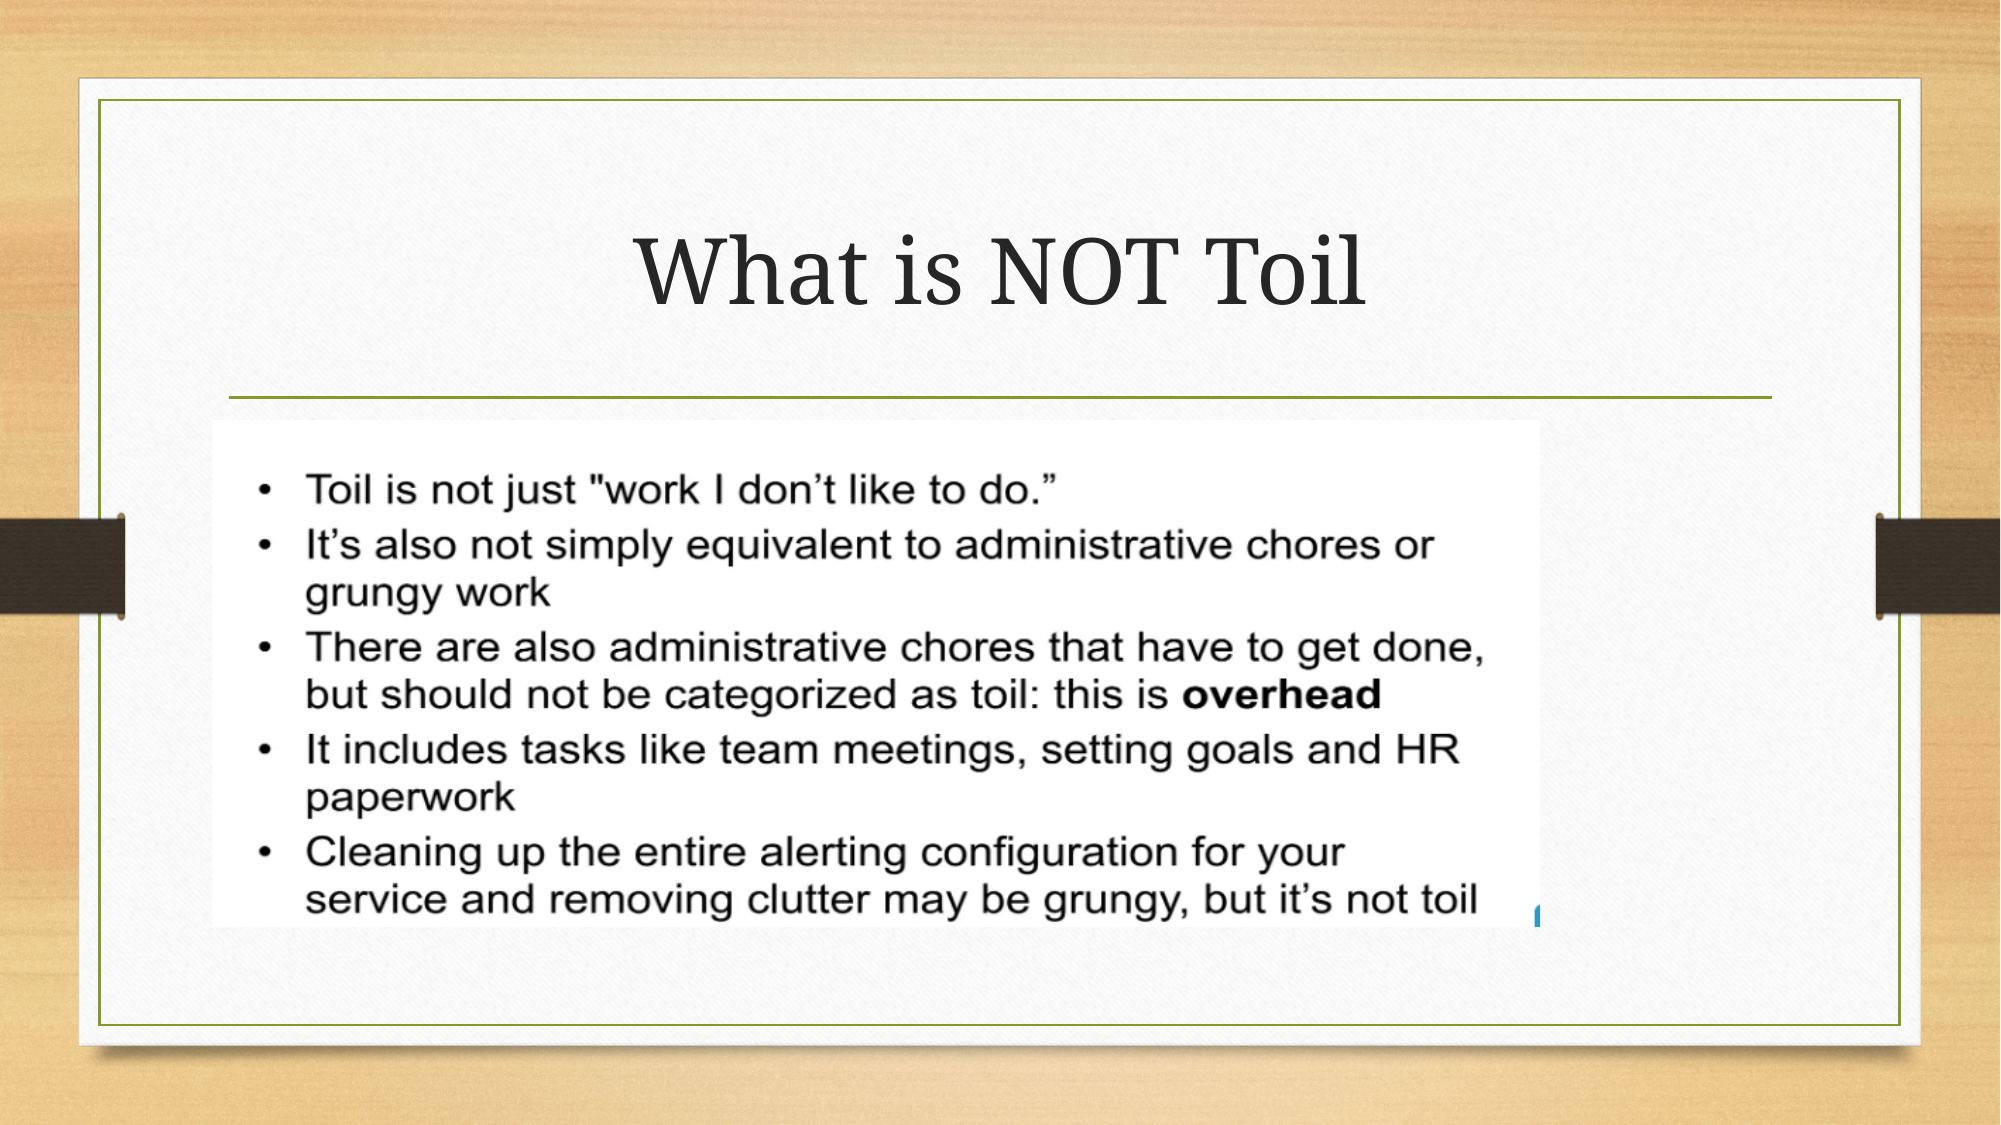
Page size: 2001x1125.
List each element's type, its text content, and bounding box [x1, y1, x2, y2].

title What is NOT Toil [212, 161, 1788, 375]
picture [0, 0, 2001, 1125]
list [212, 419, 1541, 928]
